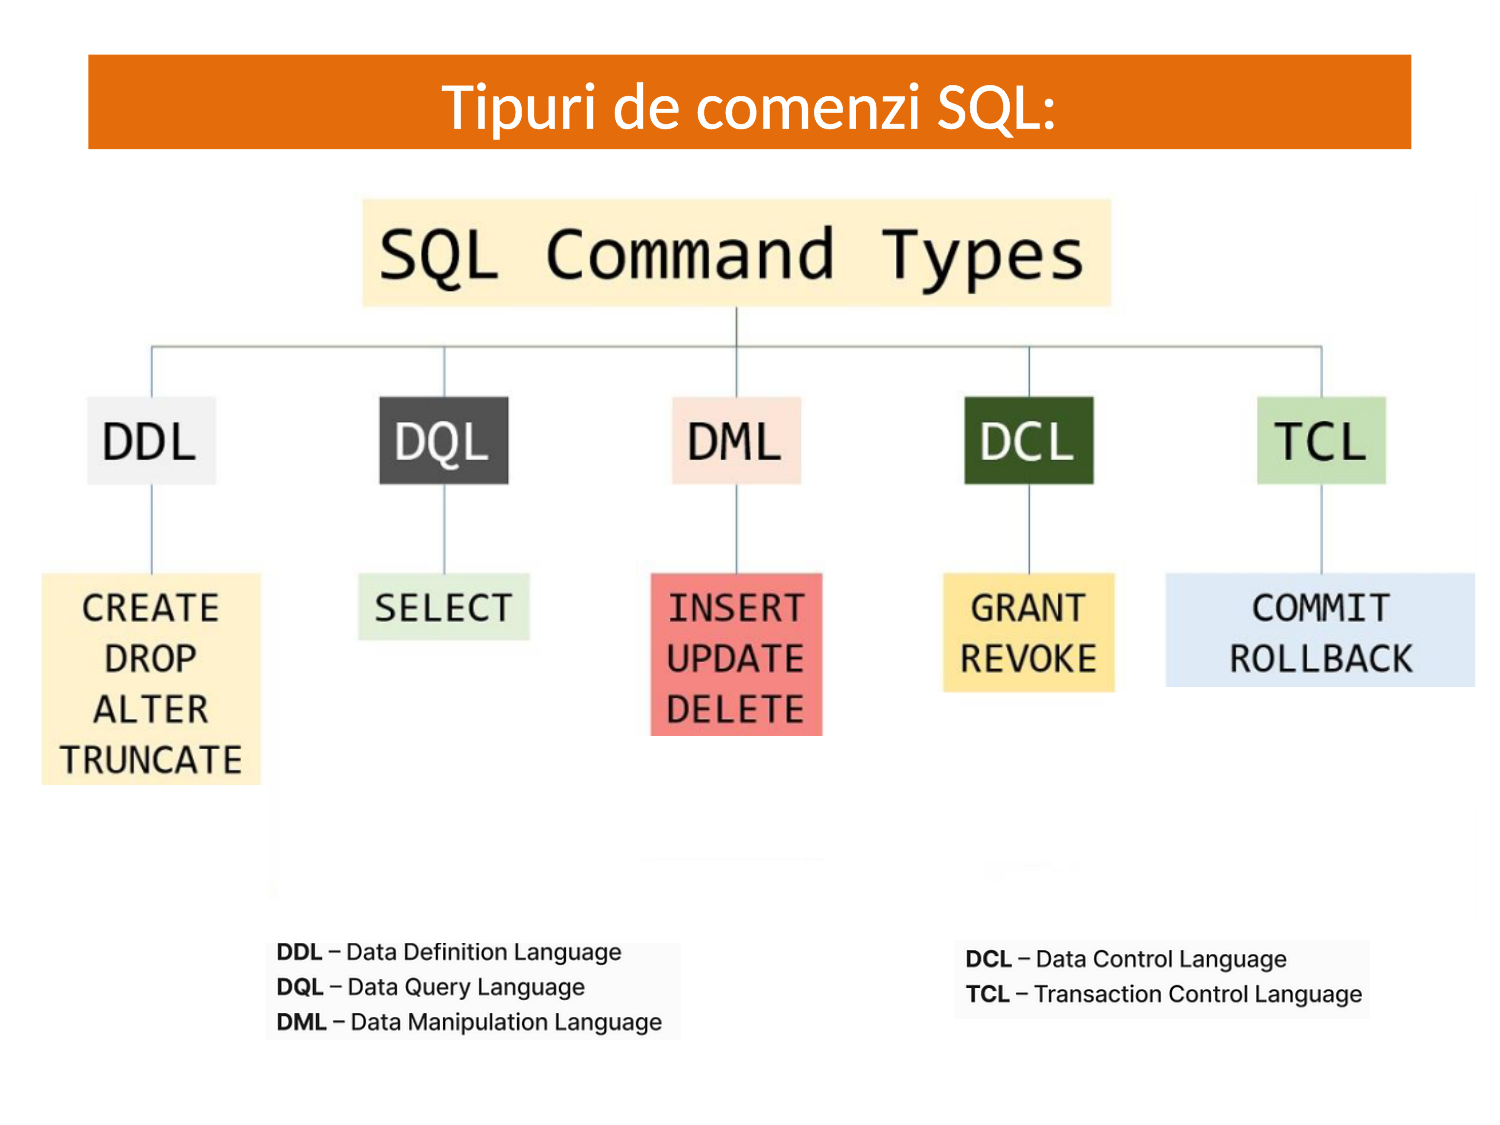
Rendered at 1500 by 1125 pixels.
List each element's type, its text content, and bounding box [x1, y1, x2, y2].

text_box Tipuri de comenzi SQL: [88, 54, 1412, 150]
picture [40, 192, 1476, 918]
picture [954, 940, 1370, 1019]
picture [265, 943, 681, 1040]
